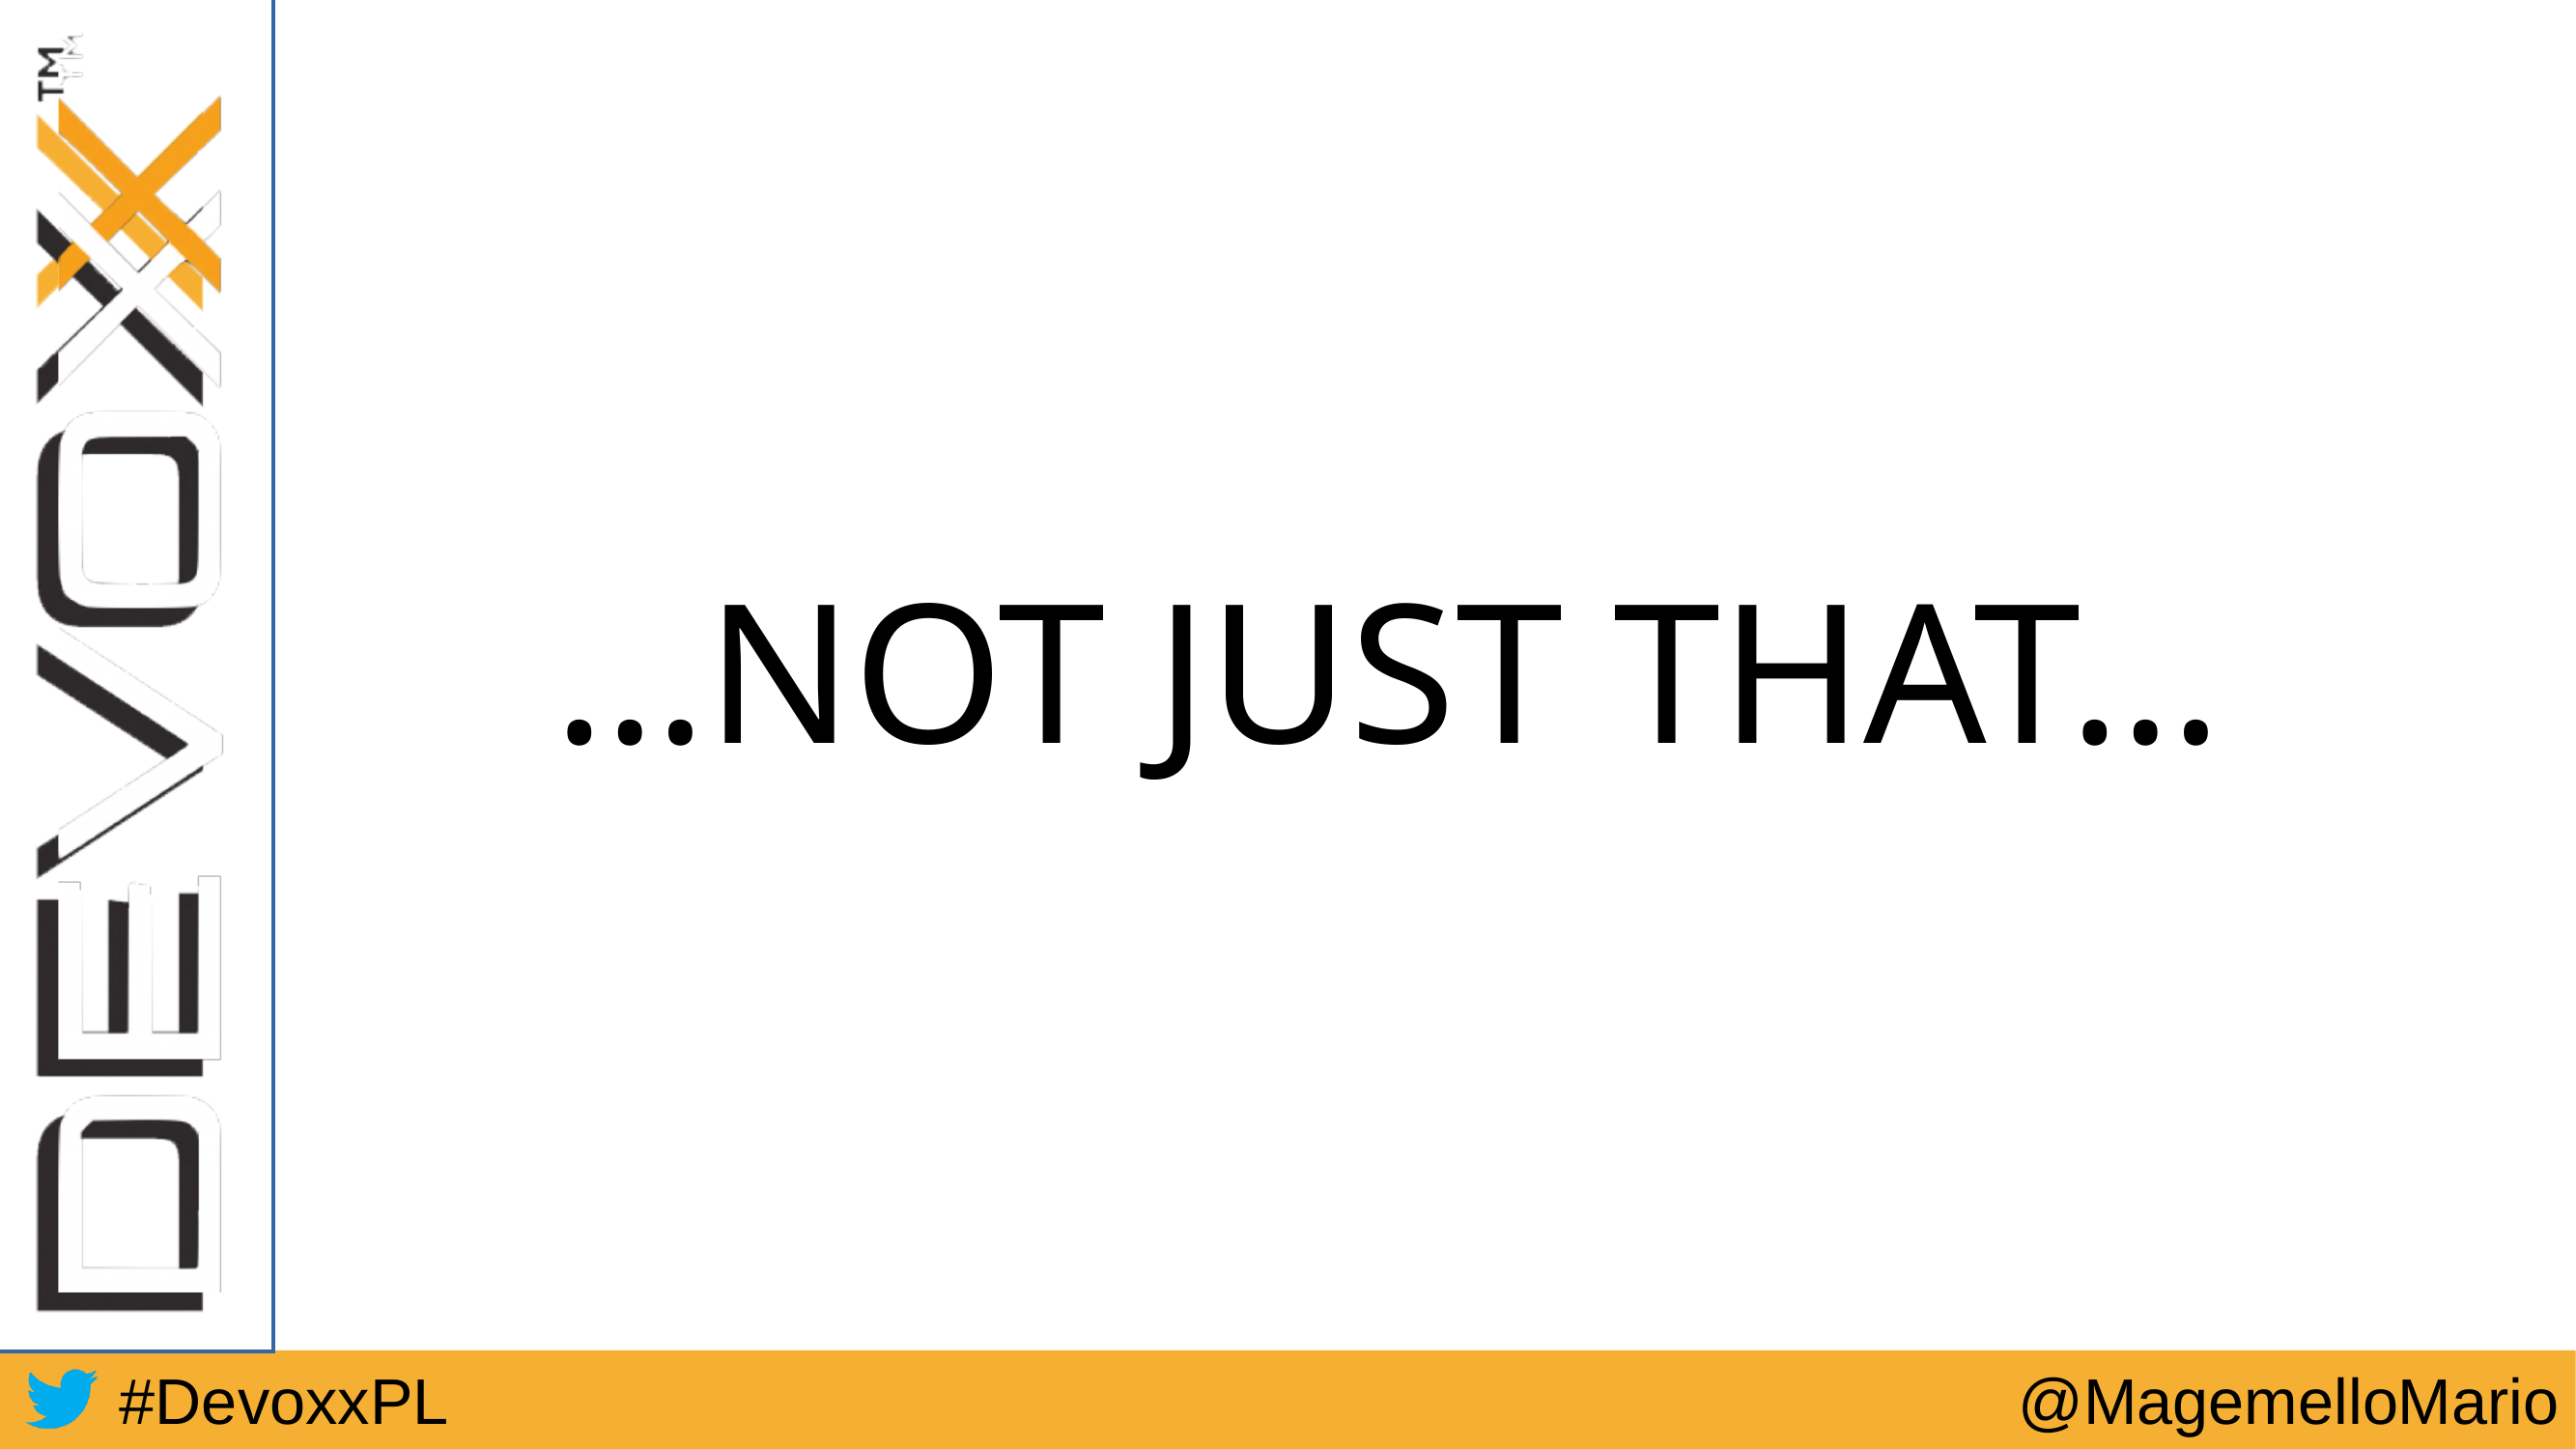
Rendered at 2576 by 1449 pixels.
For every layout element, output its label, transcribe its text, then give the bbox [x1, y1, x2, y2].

picture [0, 1353, 123, 1449]
picture [0, 39, 220, 1350]
text_box …NOT JUST THAT… [251, 0, 2526, 1333]
picture [59, 34, 223, 1292]
